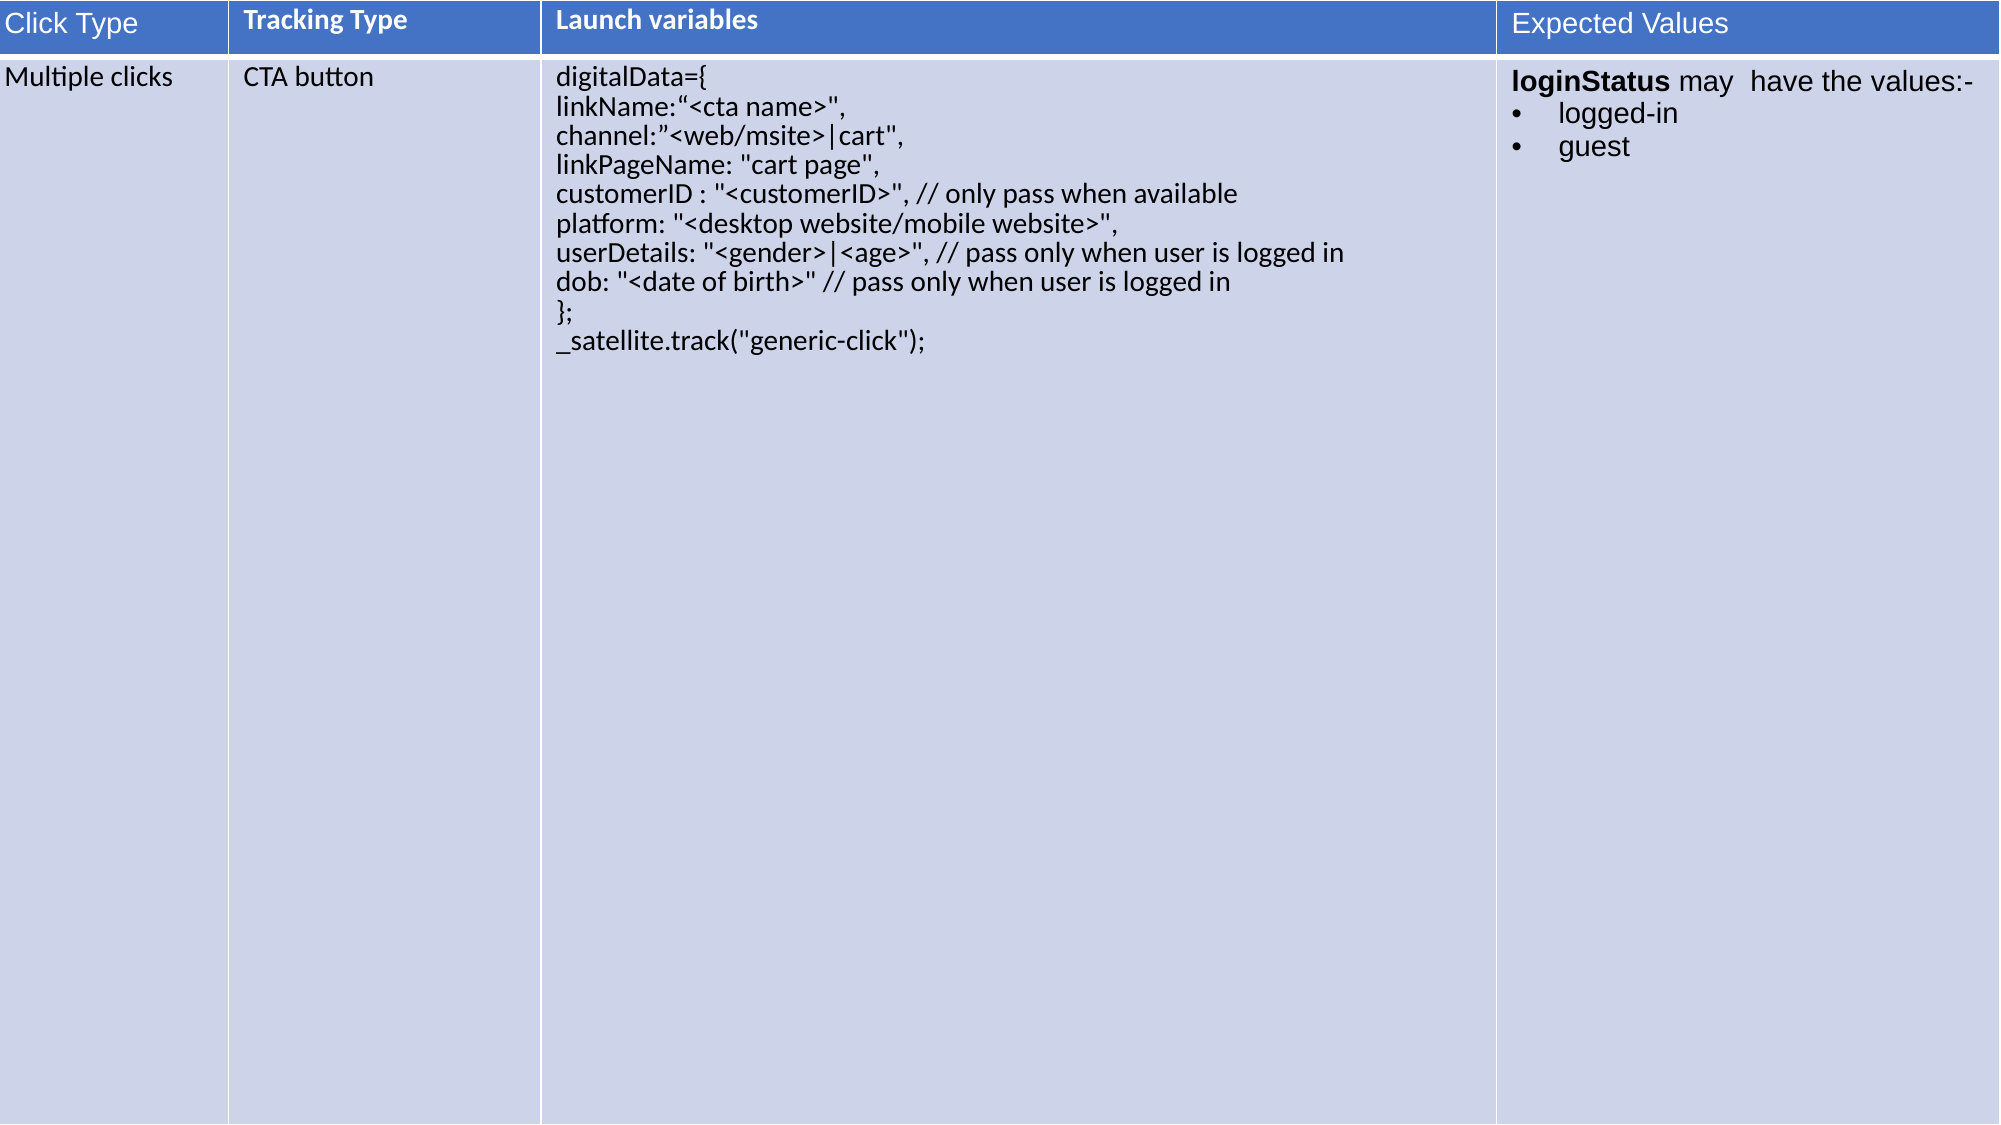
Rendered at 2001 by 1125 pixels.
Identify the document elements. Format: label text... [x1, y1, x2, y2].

table_header Tracking Type [229, 1, 540, 54]
table_header Expected Values [1497, 1, 1999, 54]
table_header Click Type [0, 1, 228, 54]
table_cell Multiple clicks [0, 60, 228, 1124]
table_cell digitalData={​ linkName:“<cta name>",​ channel:”<web/msite>|cart",​ linkPageName: "cart page",​ customerID : "<customerID>", // only pass when available​ platform: "<desktop website/mobile website>",​ userDetails: "<gender>|<age>", // pass only when user is logged in​ dob: "<date of birth>" // pass only when user is logged in​ };​ _satellite.track("generic-click");​ [542, 60, 1496, 1124]
table_cell CTA button [229, 60, 540, 1124]
table_header Launch variables [542, 1, 1496, 54]
table_cell loginStatus may have the values:- logged-in guest [1497, 60, 1999, 1124]
